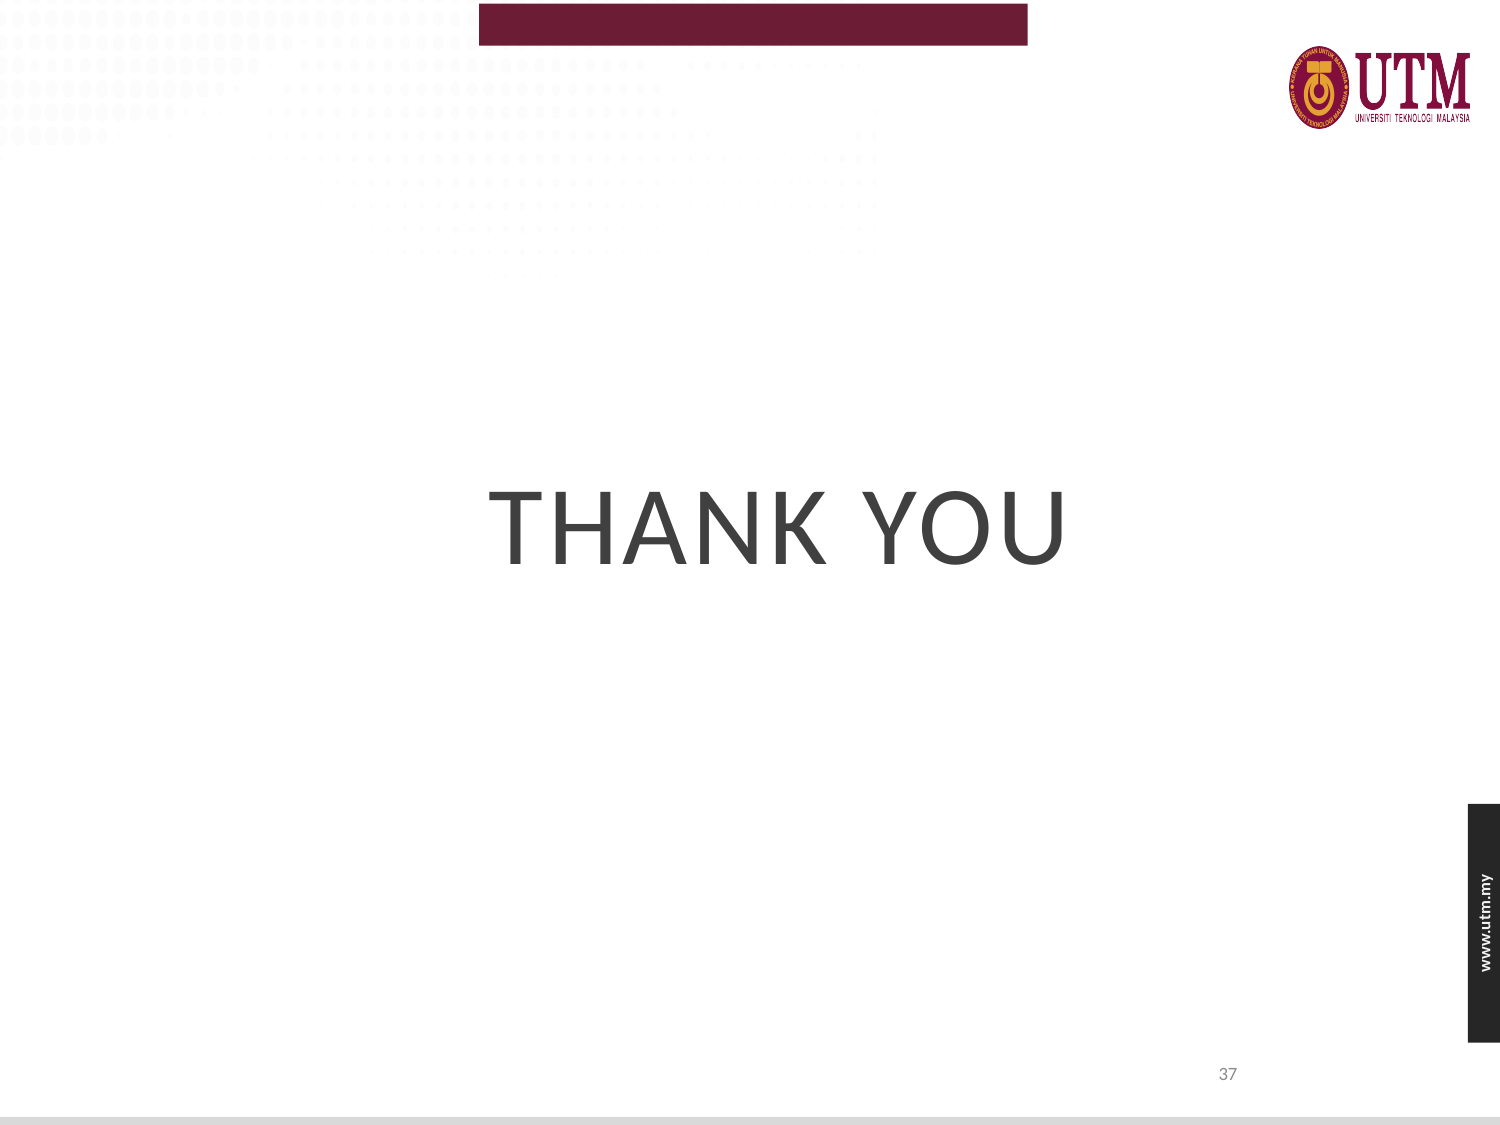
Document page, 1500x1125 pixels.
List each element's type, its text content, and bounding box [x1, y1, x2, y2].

text_box THANK YOU [266, 444, 1293, 595]
picture [1289, 46, 1470, 129]
picture [0, 0, 876, 301]
slide_number 37 [1059, 1042, 1397, 1103]
